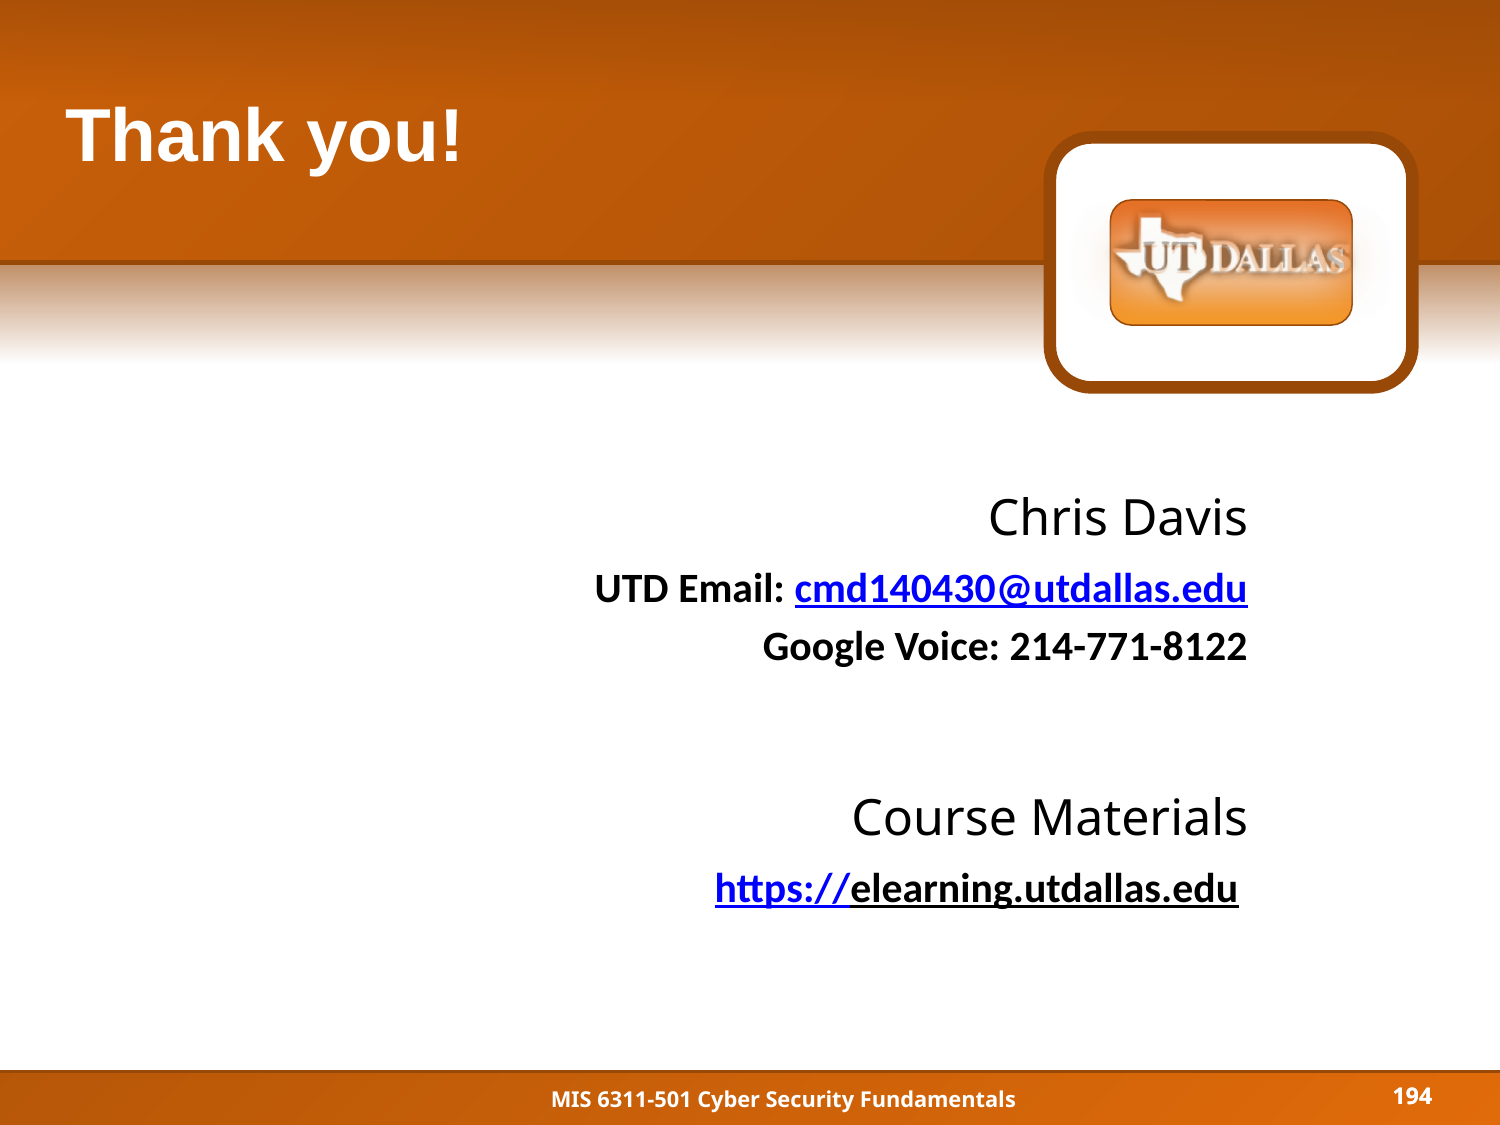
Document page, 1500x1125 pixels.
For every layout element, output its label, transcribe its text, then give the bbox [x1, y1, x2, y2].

list Chris Davis [412, 474, 1264, 552]
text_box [1115, 232, 1351, 300]
picture [1112, 291, 1351, 324]
picture [1112, 201, 1351, 238]
list https://elearning.utdallas.edu [412, 852, 1264, 1076]
list Course Materials [412, 776, 1264, 852]
list UTD Email: cmd140430@utdallas.edu Google Voice: 214-771-8122 [412, 552, 1264, 776]
slide_number 194 [1350, 1076, 1475, 1120]
